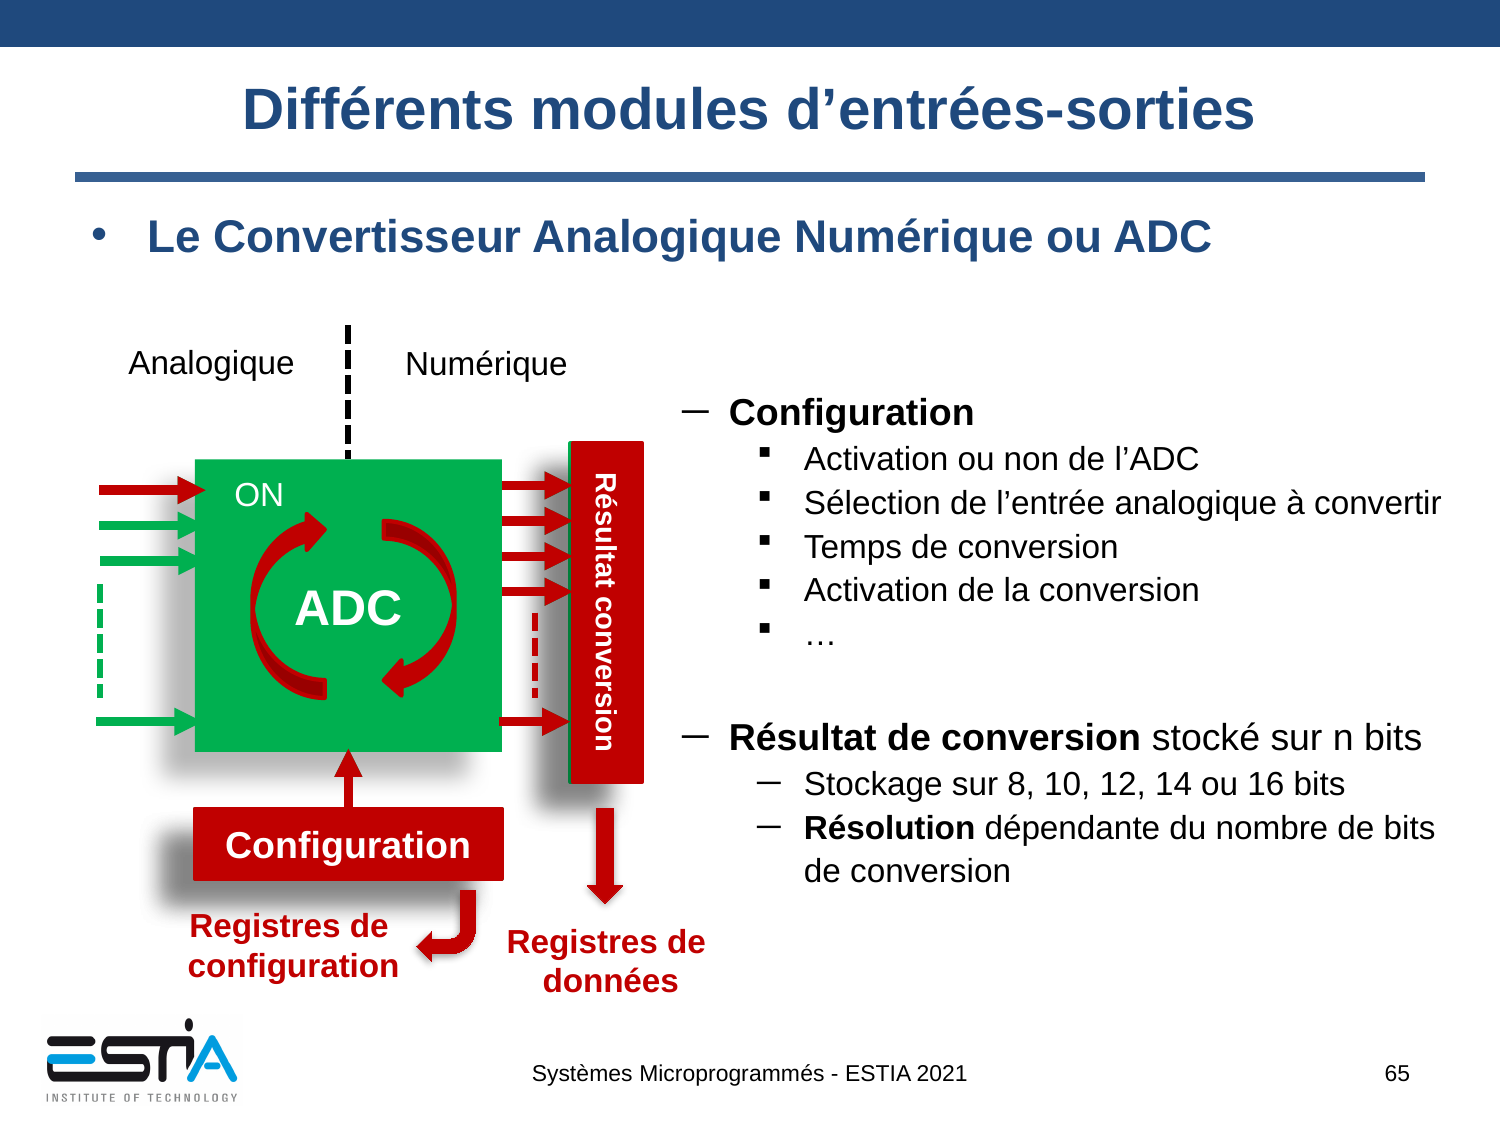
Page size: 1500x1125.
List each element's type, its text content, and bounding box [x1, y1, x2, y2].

text_box ADC [193, 457, 504, 754]
text_box OFF [299, 465, 311, 520]
text_box OFF [214, 465, 219, 520]
text_box ON [219, 465, 299, 521]
text_box [587, 808, 623, 904]
text_box Numérique [390, 335, 583, 390]
text_box Configuration [193, 807, 504, 881]
title Différents modules d’entrées-sorties [75, 24, 1425, 188]
text_box Le Convertisseur Analogique Numérique ou ADC [76, 199, 1436, 303]
text_box [416, 890, 476, 962]
text_box Registres de données [491, 912, 731, 1007]
text_box Configuration Activation ou non de l’ADC Sélection de l’entrée analogique à convertir Temps de conversion Activation de la conversion … Résultat de conversion stocké sur n bits Stockage sur 8, 10, 12, 14 ou 16 bits Résolution dépendante du nombre de bits de conversion [667, 376, 1471, 905]
footer Systèmes Microprogrammés - ESTIA 2021 [424, 1042, 1076, 1103]
text_box [381, 518, 457, 698]
text_box Registres de configuration [172, 896, 415, 992]
picture [41, 1014, 243, 1106]
text_box Analogique [113, 333, 310, 389]
slide_number 65 [1076, 1042, 1425, 1103]
text_box [250, 514, 327, 701]
text_box Résultat conversion [571, 441, 644, 784]
